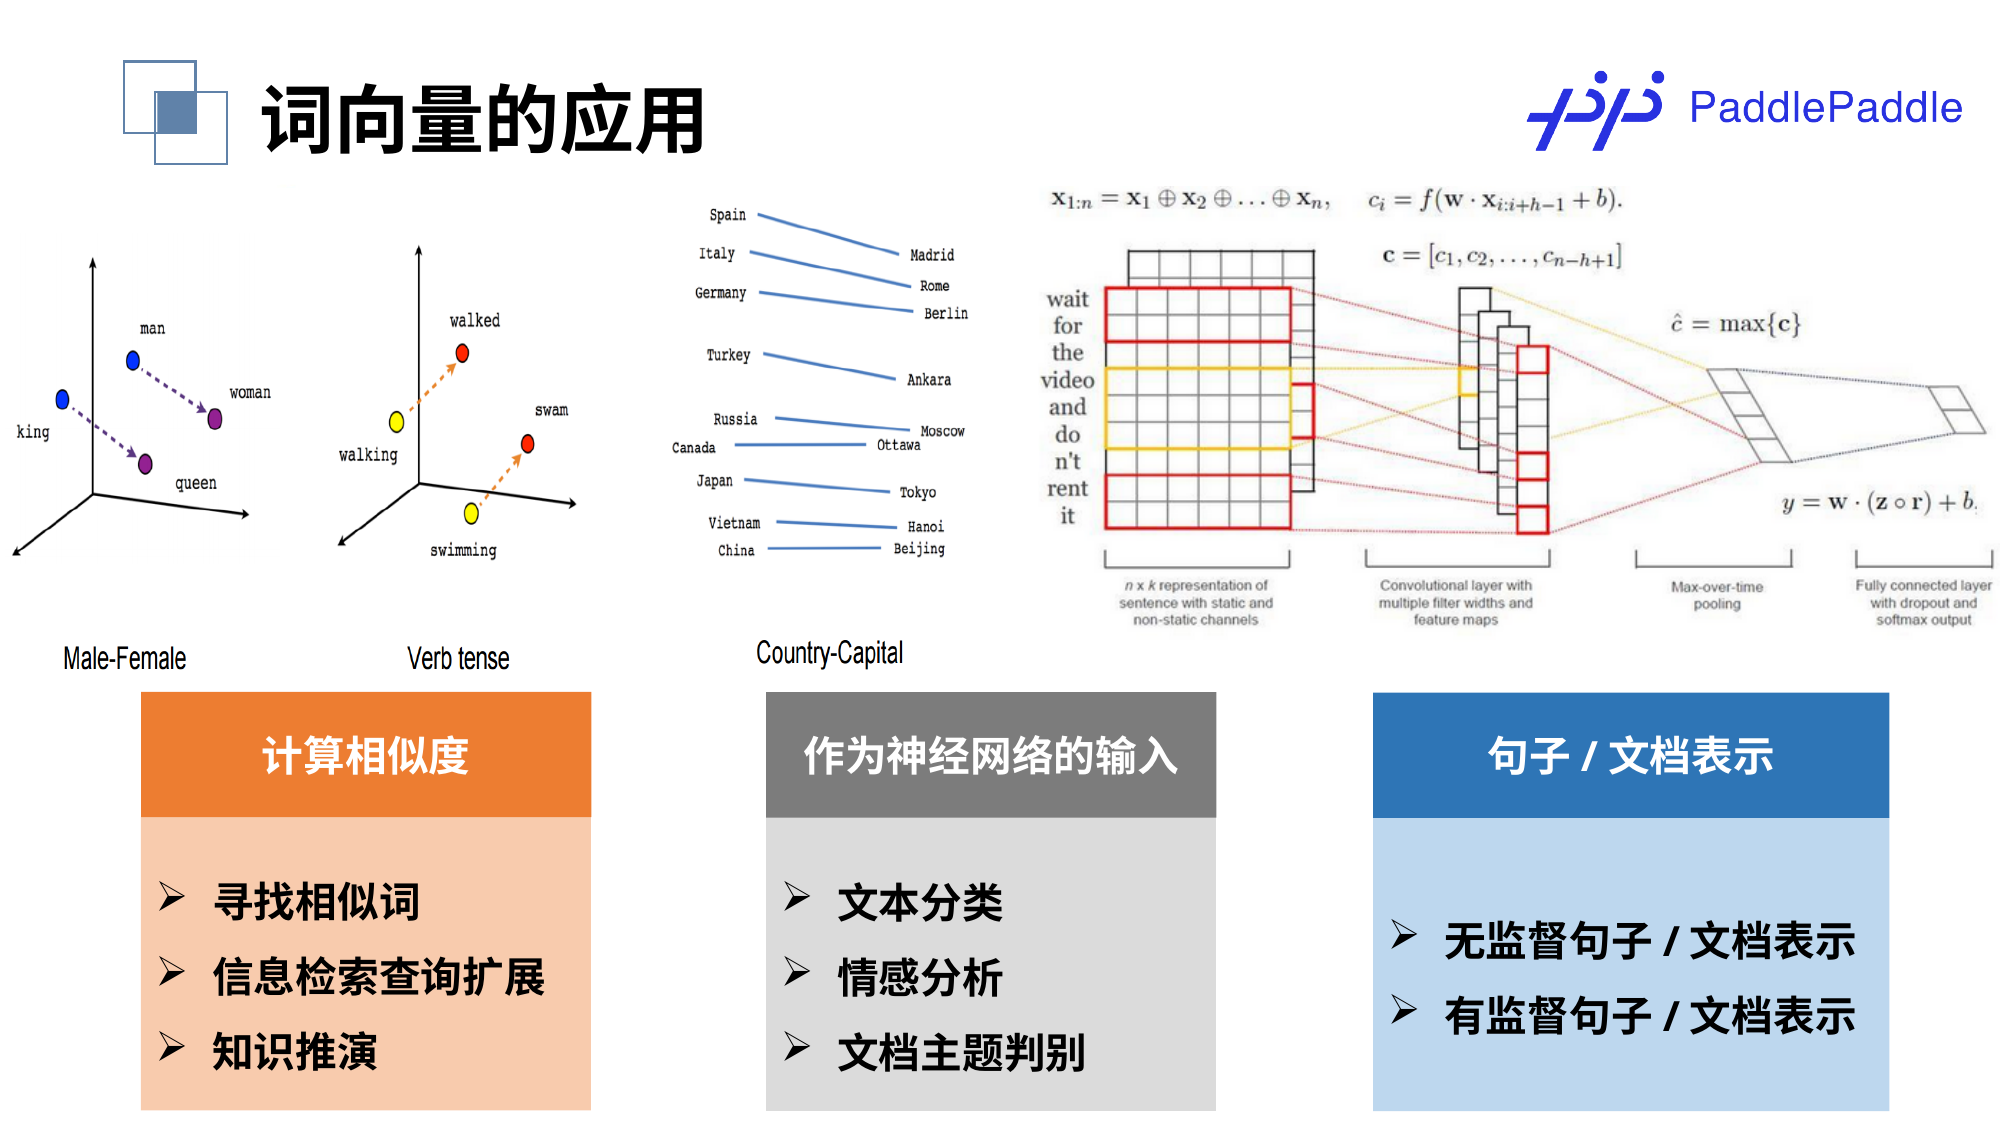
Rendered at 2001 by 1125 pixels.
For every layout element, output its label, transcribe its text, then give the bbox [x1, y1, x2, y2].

text_box 作为神经网络的输入 [765, 691, 1217, 819]
picture [1485, 42, 2000, 183]
text_box 计算相似度 [140, 691, 592, 818]
text_box 句子/文档表示 [1372, 692, 1890, 819]
text_box 寻找相似词 信息检索查询扩展 知识推演 [140, 818, 592, 1111]
text_box 词向量的应用 [244, 65, 1031, 171]
picture [1038, 186, 2000, 647]
text_box 文本分类 情感分析 文档主题判别 [765, 819, 1217, 1112]
text_box 无监督句子/文档表示 有监督句子/文档表示 [1372, 819, 1890, 1112]
picture [0, 180, 974, 690]
